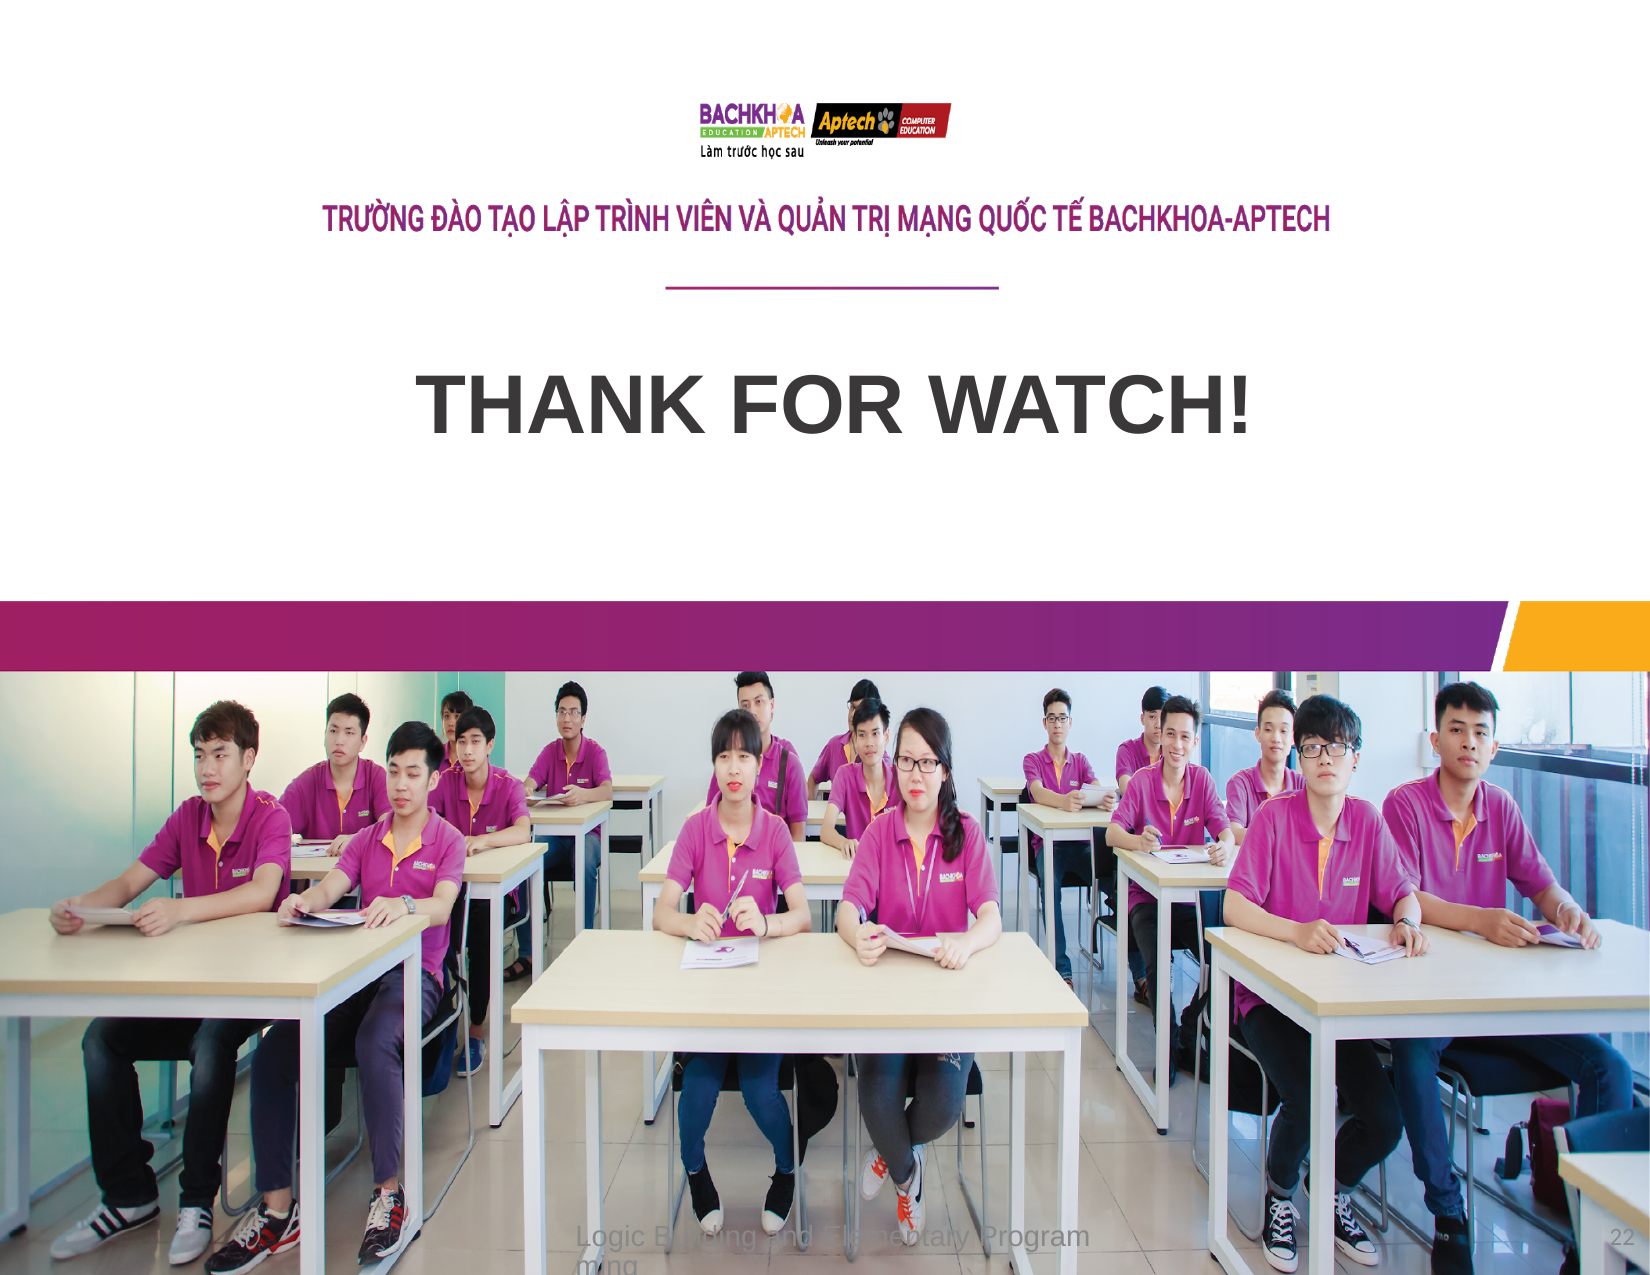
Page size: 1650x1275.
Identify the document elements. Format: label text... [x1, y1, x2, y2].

footer Logic Building and Elementary Programming [560, 1201, 1118, 1270]
text_box THANK FOR WATCH! [400, 342, 1305, 475]
picture [0, 0, 1650, 1275]
slide_number 22 [1534, 1201, 1650, 1270]
